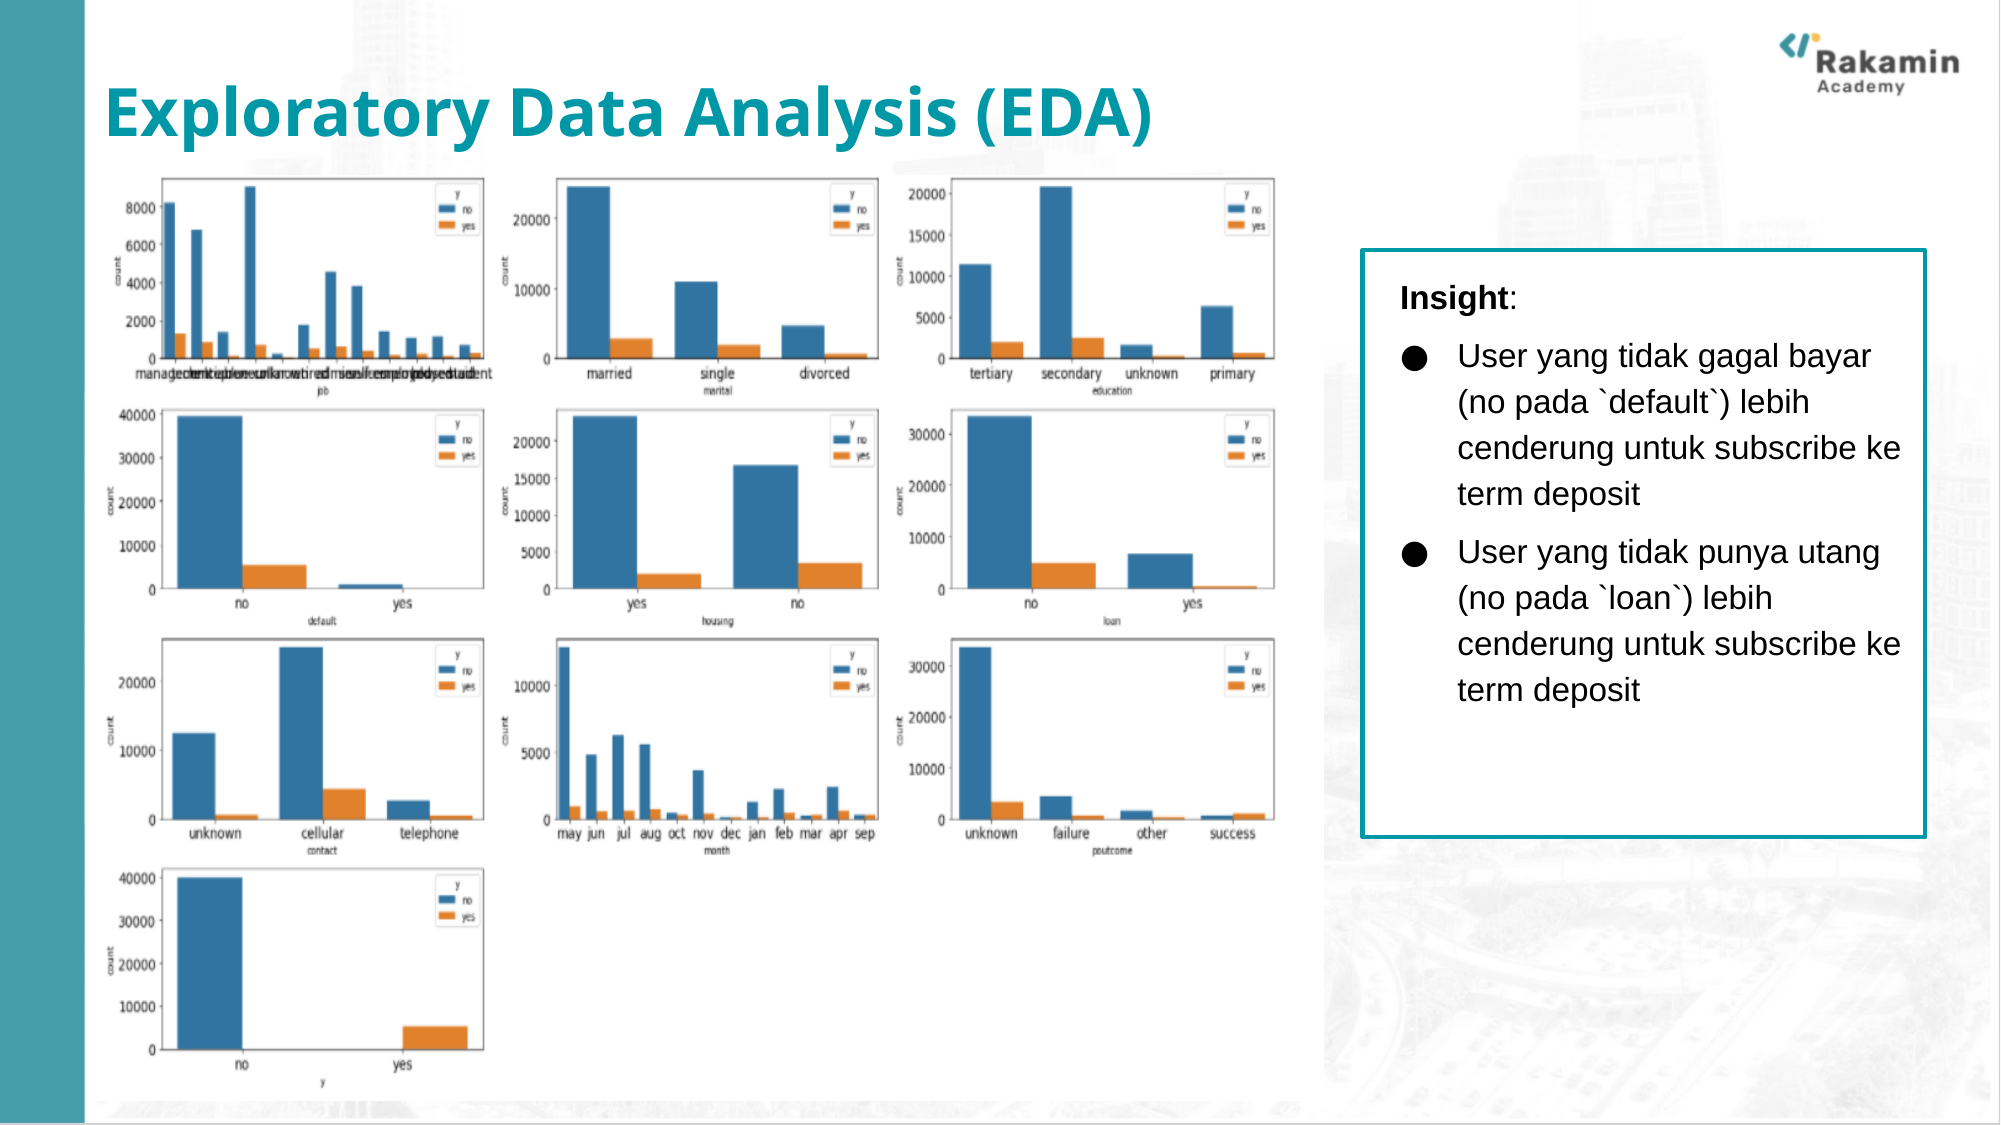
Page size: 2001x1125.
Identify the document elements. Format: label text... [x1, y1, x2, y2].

text_box Exploratory Data Analysis (EDA) [83, 50, 1920, 176]
picture [0, 0, 2001, 1125]
list Insight: User yang tidak gagal bayar (no pada `default`) lebih cenderung untuk subscribe ke term deposit User yang tidak punya utang (no pada `loan`) lebih cenderung untuk subscribe ke term deposit [1362, 249, 1925, 838]
